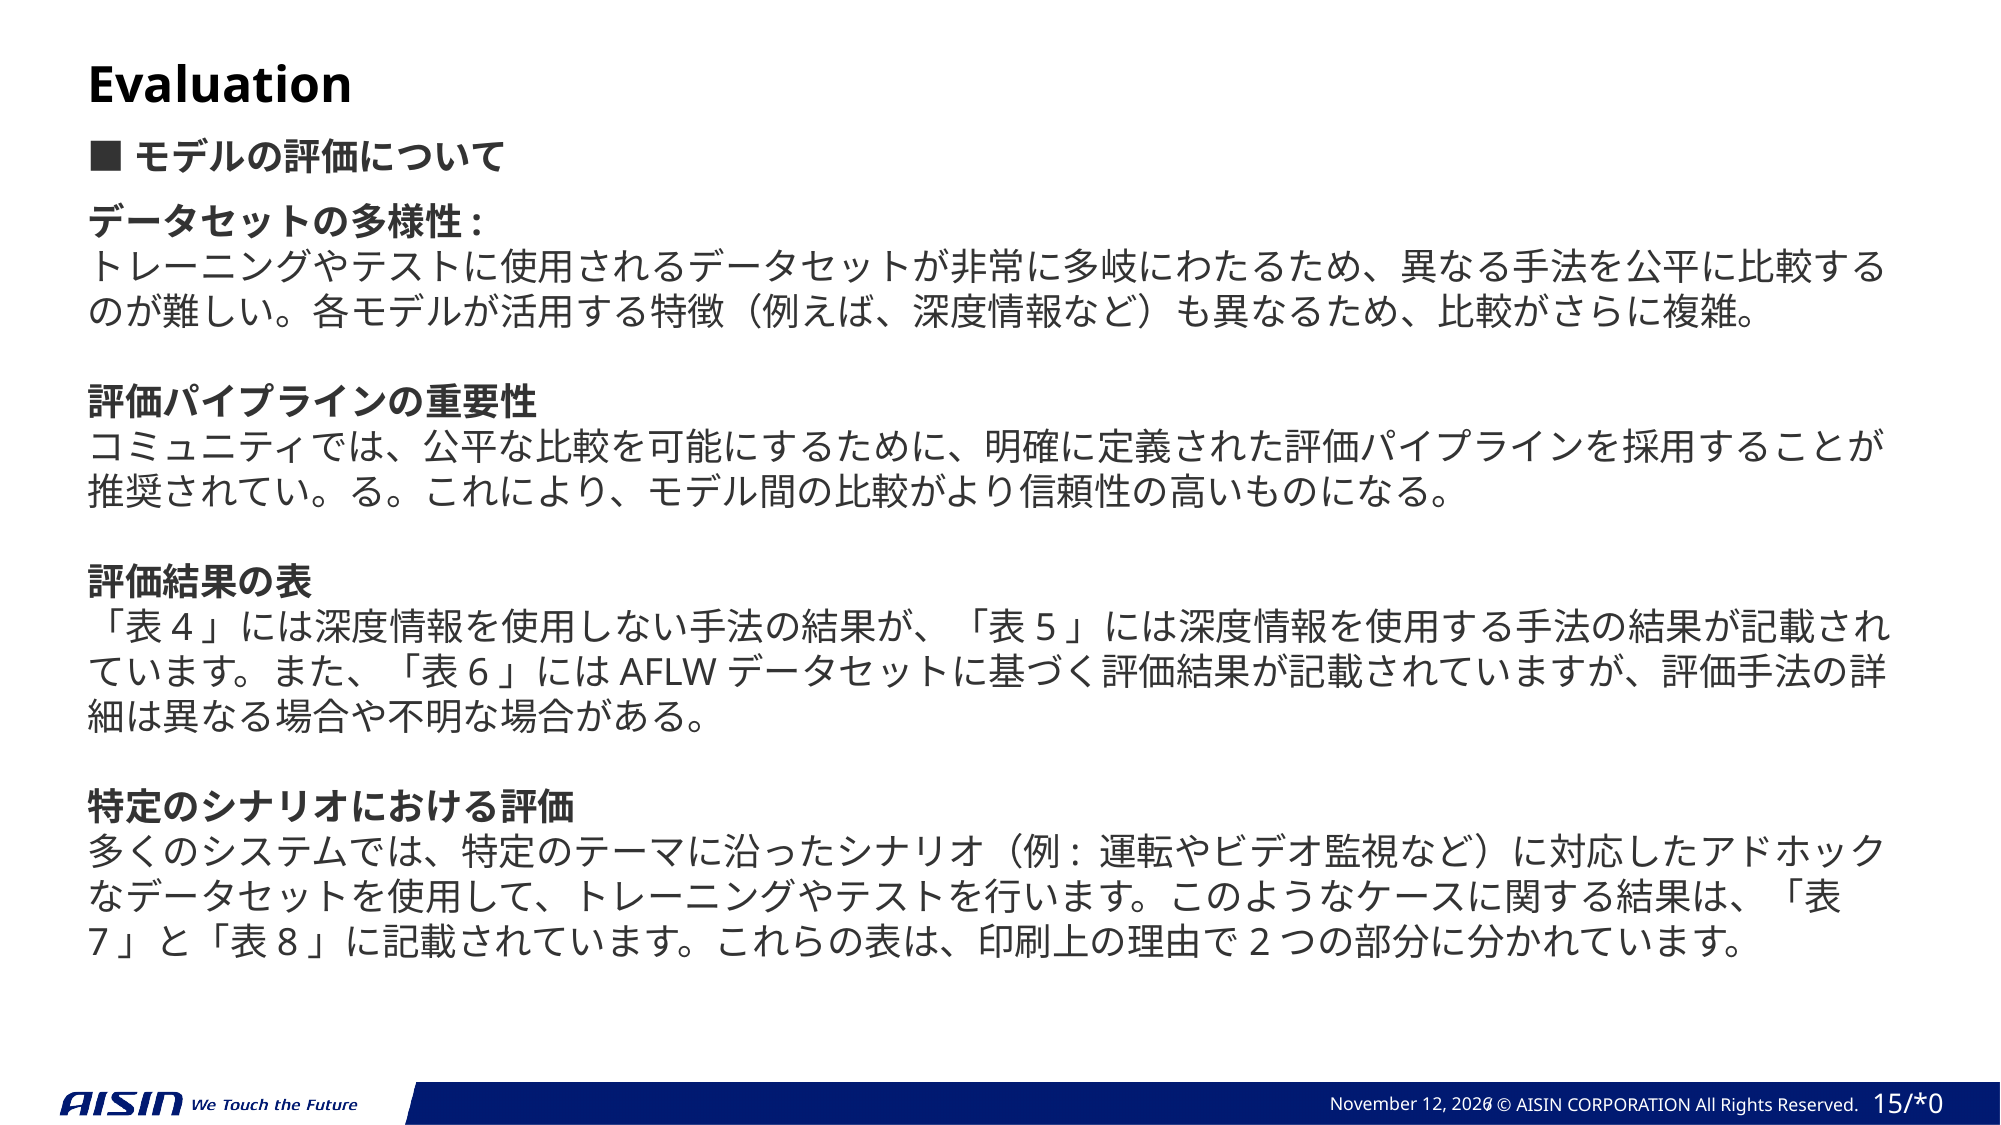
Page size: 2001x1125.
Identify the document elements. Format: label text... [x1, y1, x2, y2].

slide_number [1142, 1093, 1508, 1116]
list Evaluation [72, 44, 1934, 103]
list ■モデルの評価について データセットの多様性: トレーニングやテストに使用されるデータセットが非常に多岐にわたるため、異なる手法を公平に比較するのが難しい。各モデルが活用する特徴（例えば、深度情報など）も異なるため、比較がさらに複雑。 評価パイプラインの重要性 コミュニティでは、公平な比較を可能にするために、明確に定義された評価パイプラインを採用することが推奨されてい。る。これにより、モデル間の比較がより信頼性の高いものになる。 評価結果の表 「表4」には深度情報を使用しない手法の結果が、「表5」には深度情報を使用する手法の結果が記載されています。また、「表6」にはAFLWデータセットに基づく評価結果が記載されていますが、評価手法の詳細は異なる場合や不明な場合がある。 特定のシナリオにおける評価 多くのシステムでは、特定のテーマに沿ったシナリオ（例: 運転やビデオ監視など）に対応したアドホックなデータセットを使用して、トレーニングやテストを行います。このようなケースに関する結果は、「表7」と「表8」に記載されています。これらの表は、印刷上の理由で2つの部分に分かれています。 [72, 125, 1934, 1051]
picture [0, 1082, 2000, 1125]
